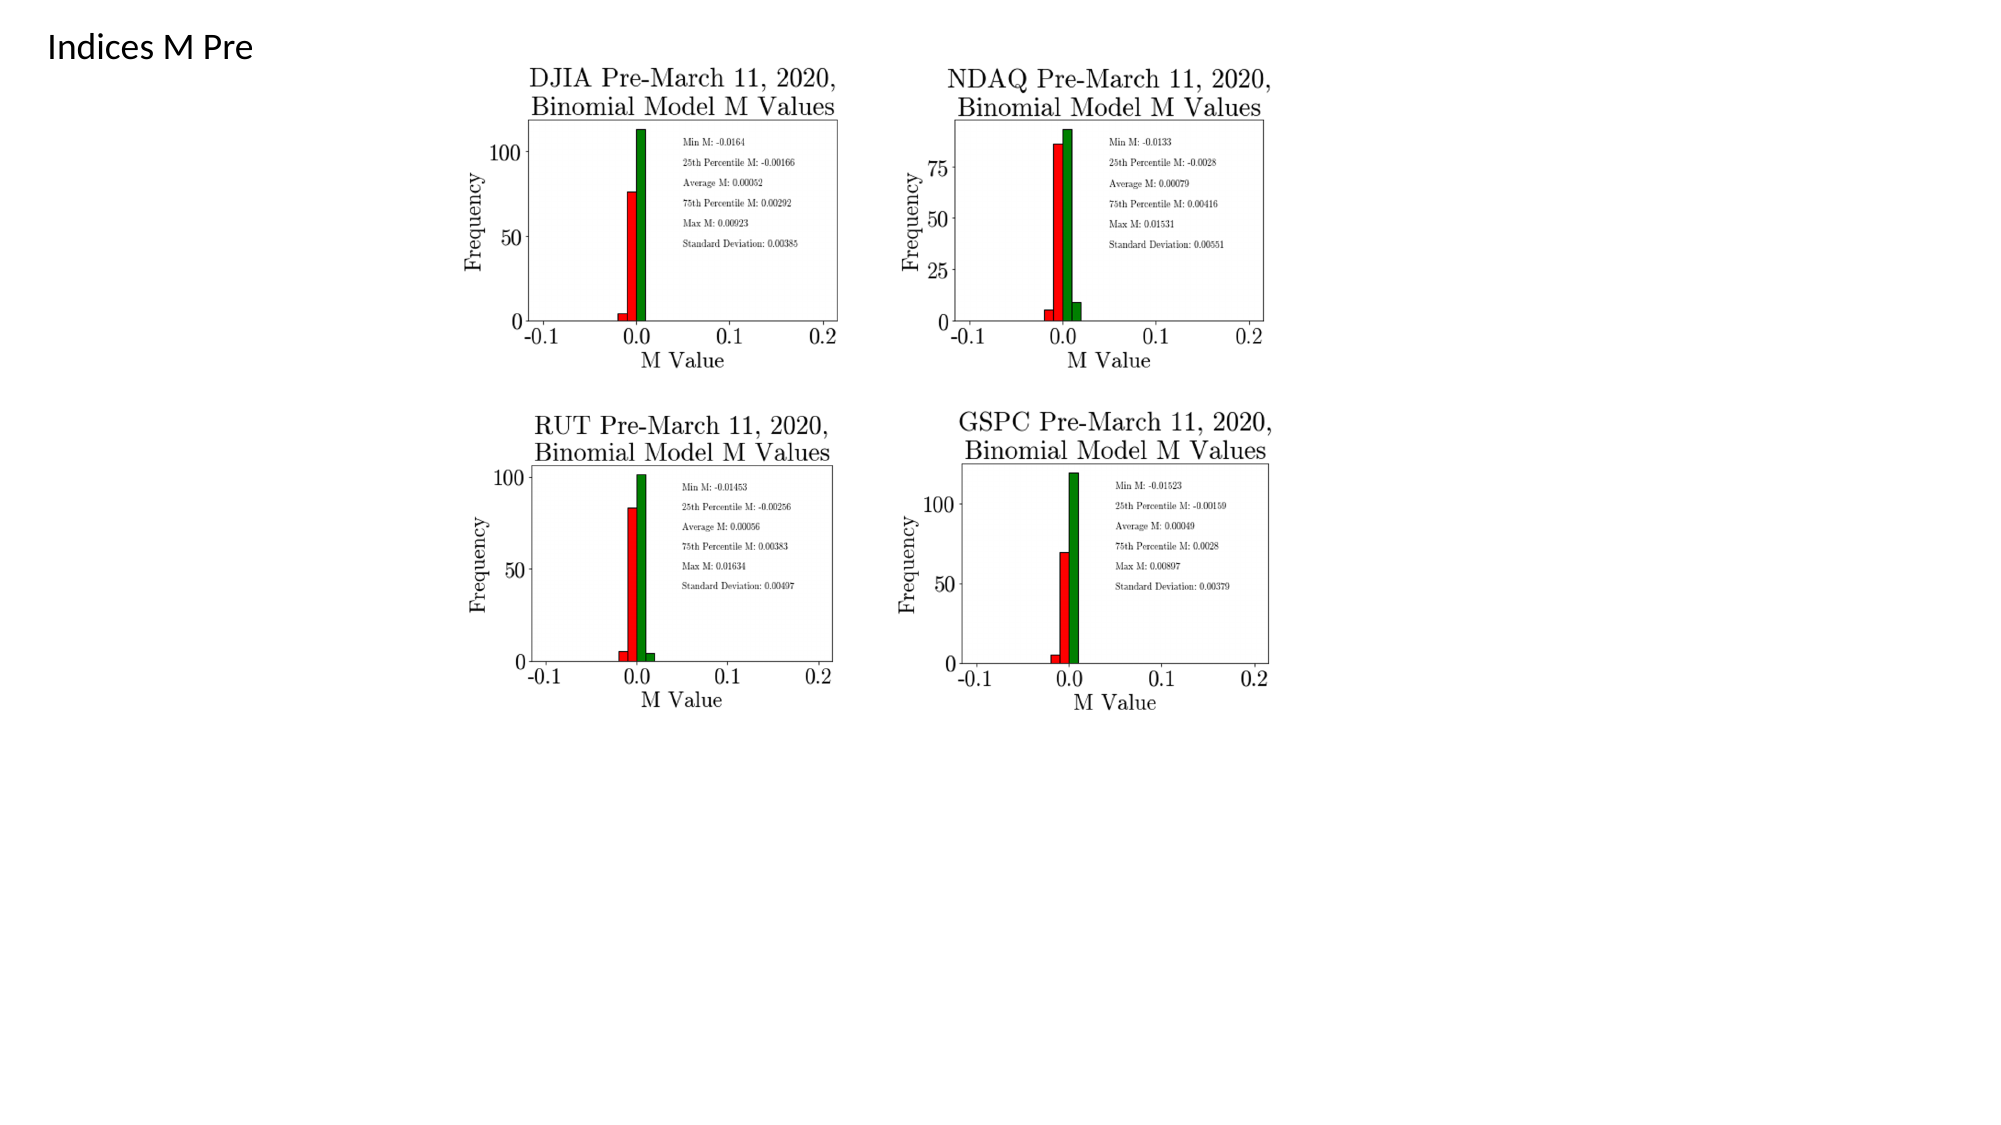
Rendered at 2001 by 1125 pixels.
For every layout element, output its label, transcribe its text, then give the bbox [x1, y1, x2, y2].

picture [458, 61, 843, 378]
picture [895, 61, 1278, 378]
picture [892, 405, 1278, 720]
picture [463, 408, 838, 717]
text_box Indices M Pre [32, 14, 269, 74]
